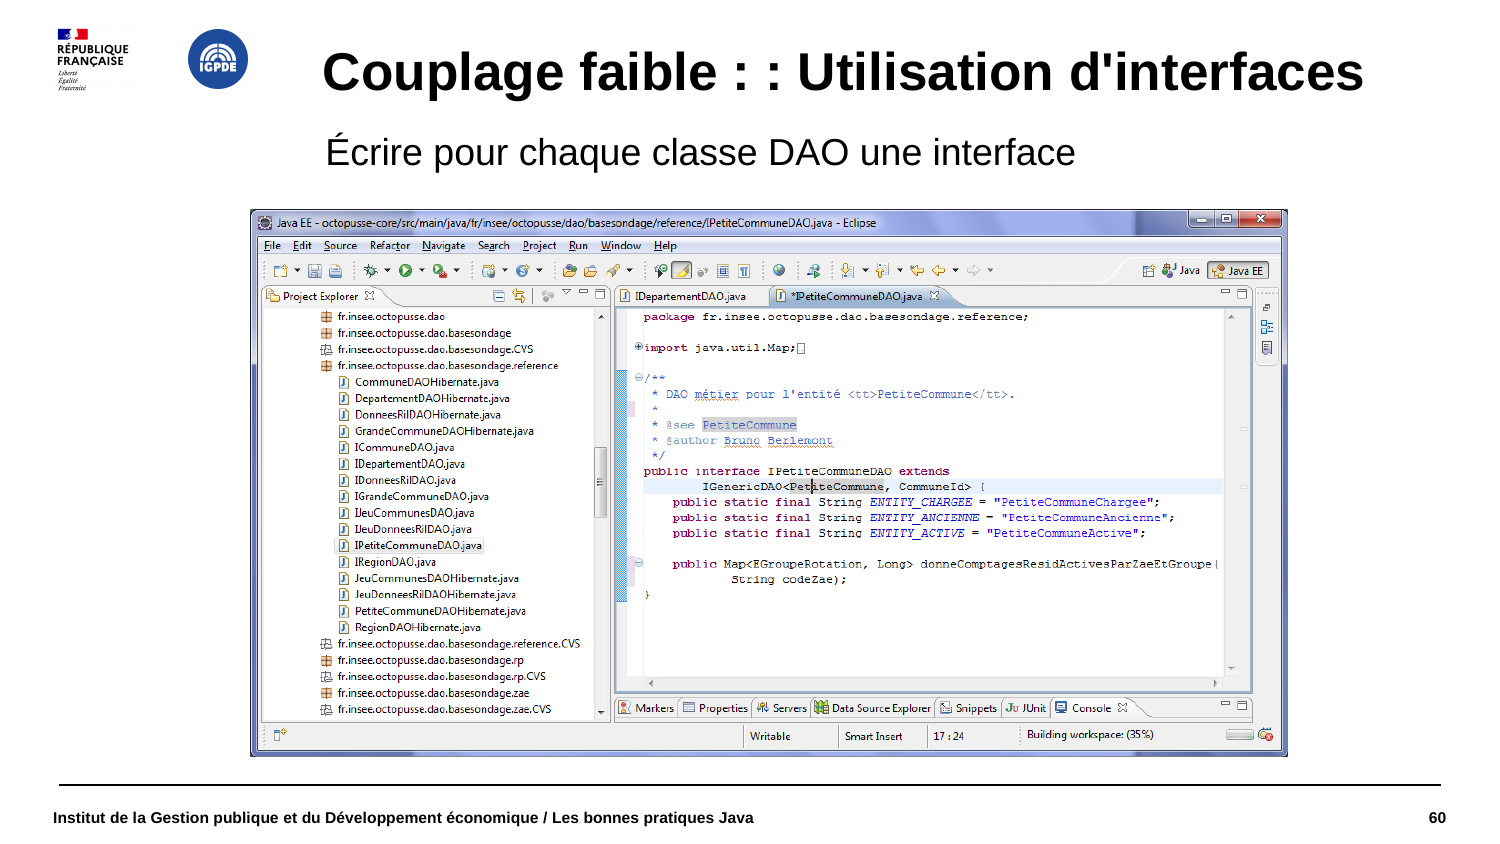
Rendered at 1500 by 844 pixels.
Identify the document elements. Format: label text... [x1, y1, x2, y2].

picture [250, 208, 1288, 757]
slide_number 60 [1224, 787, 1447, 844]
picture [188, 29, 248, 89]
footer Institut de la Gestion publique et du Développement économique / Les bonnes pratiques Java [53, 787, 780, 844]
list Écrire pour chaque classe DAO une interface [325, 127, 1282, 207]
picture [47, 18, 139, 101]
title Couplage faible : : Utilisation d'interfaces [322, 44, 1424, 116]
